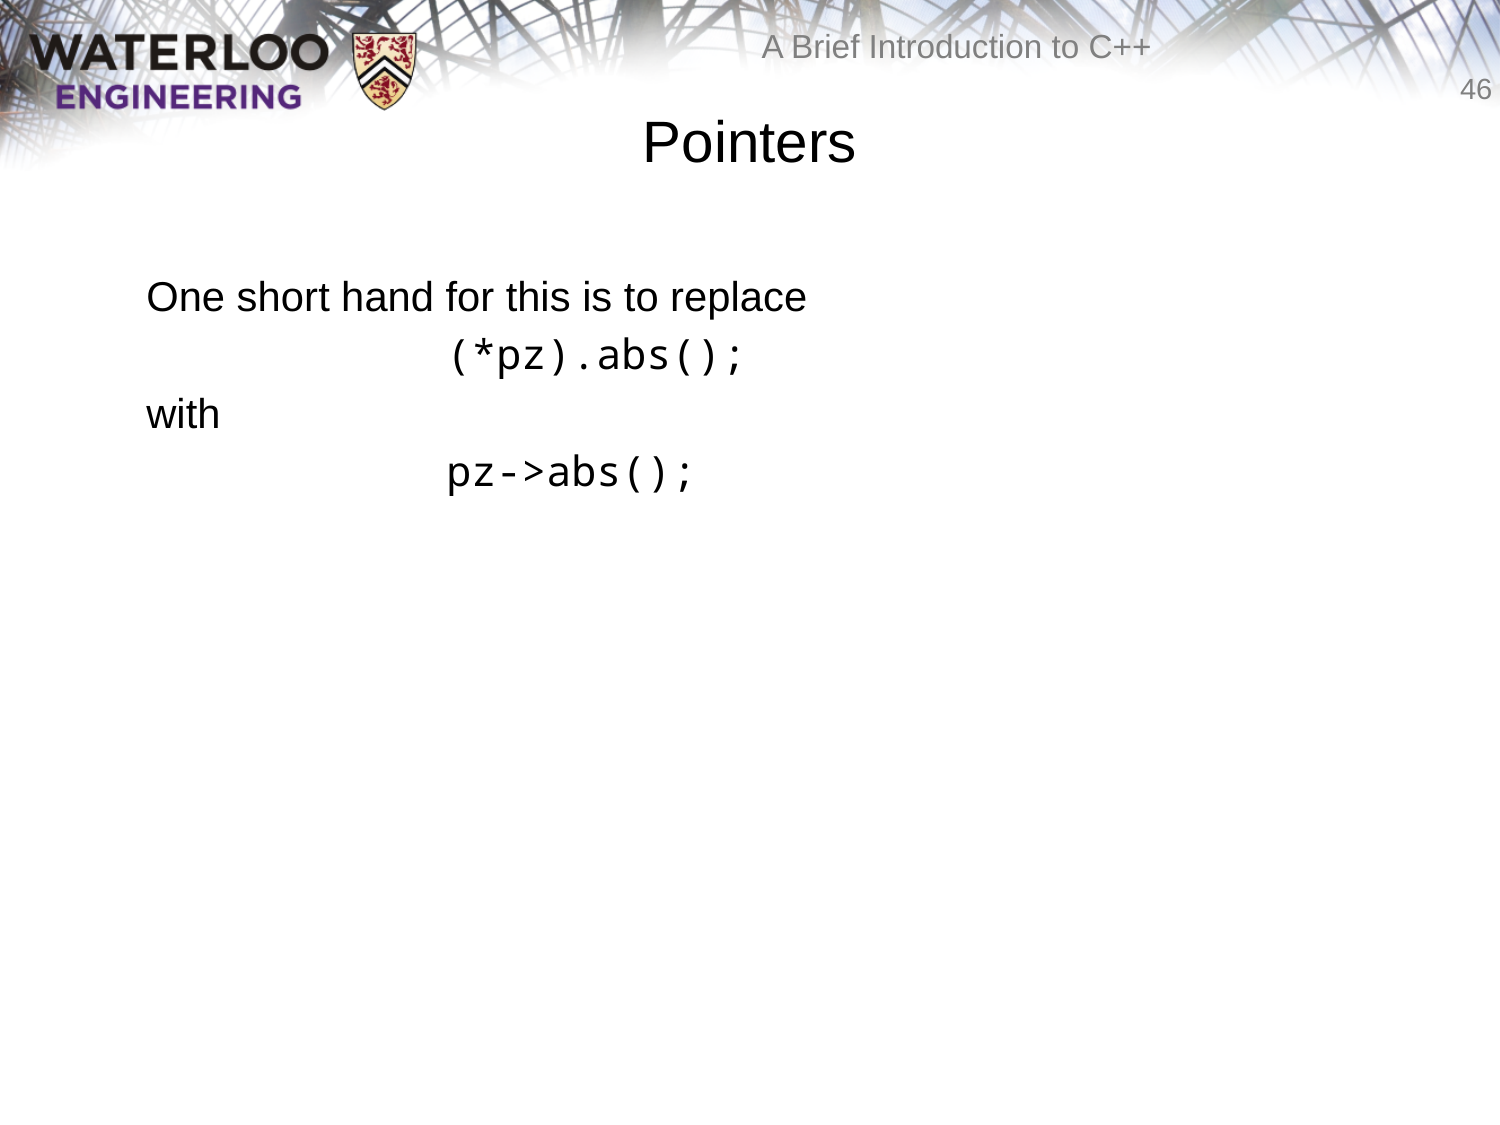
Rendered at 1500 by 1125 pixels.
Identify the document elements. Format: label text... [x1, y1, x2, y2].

title Pointers [74, 44, 1426, 233]
list One short hand for this is to replace (*pz).abs(); with pz->abs(); [74, 262, 1426, 1006]
picture [0, 0, 1500, 1125]
